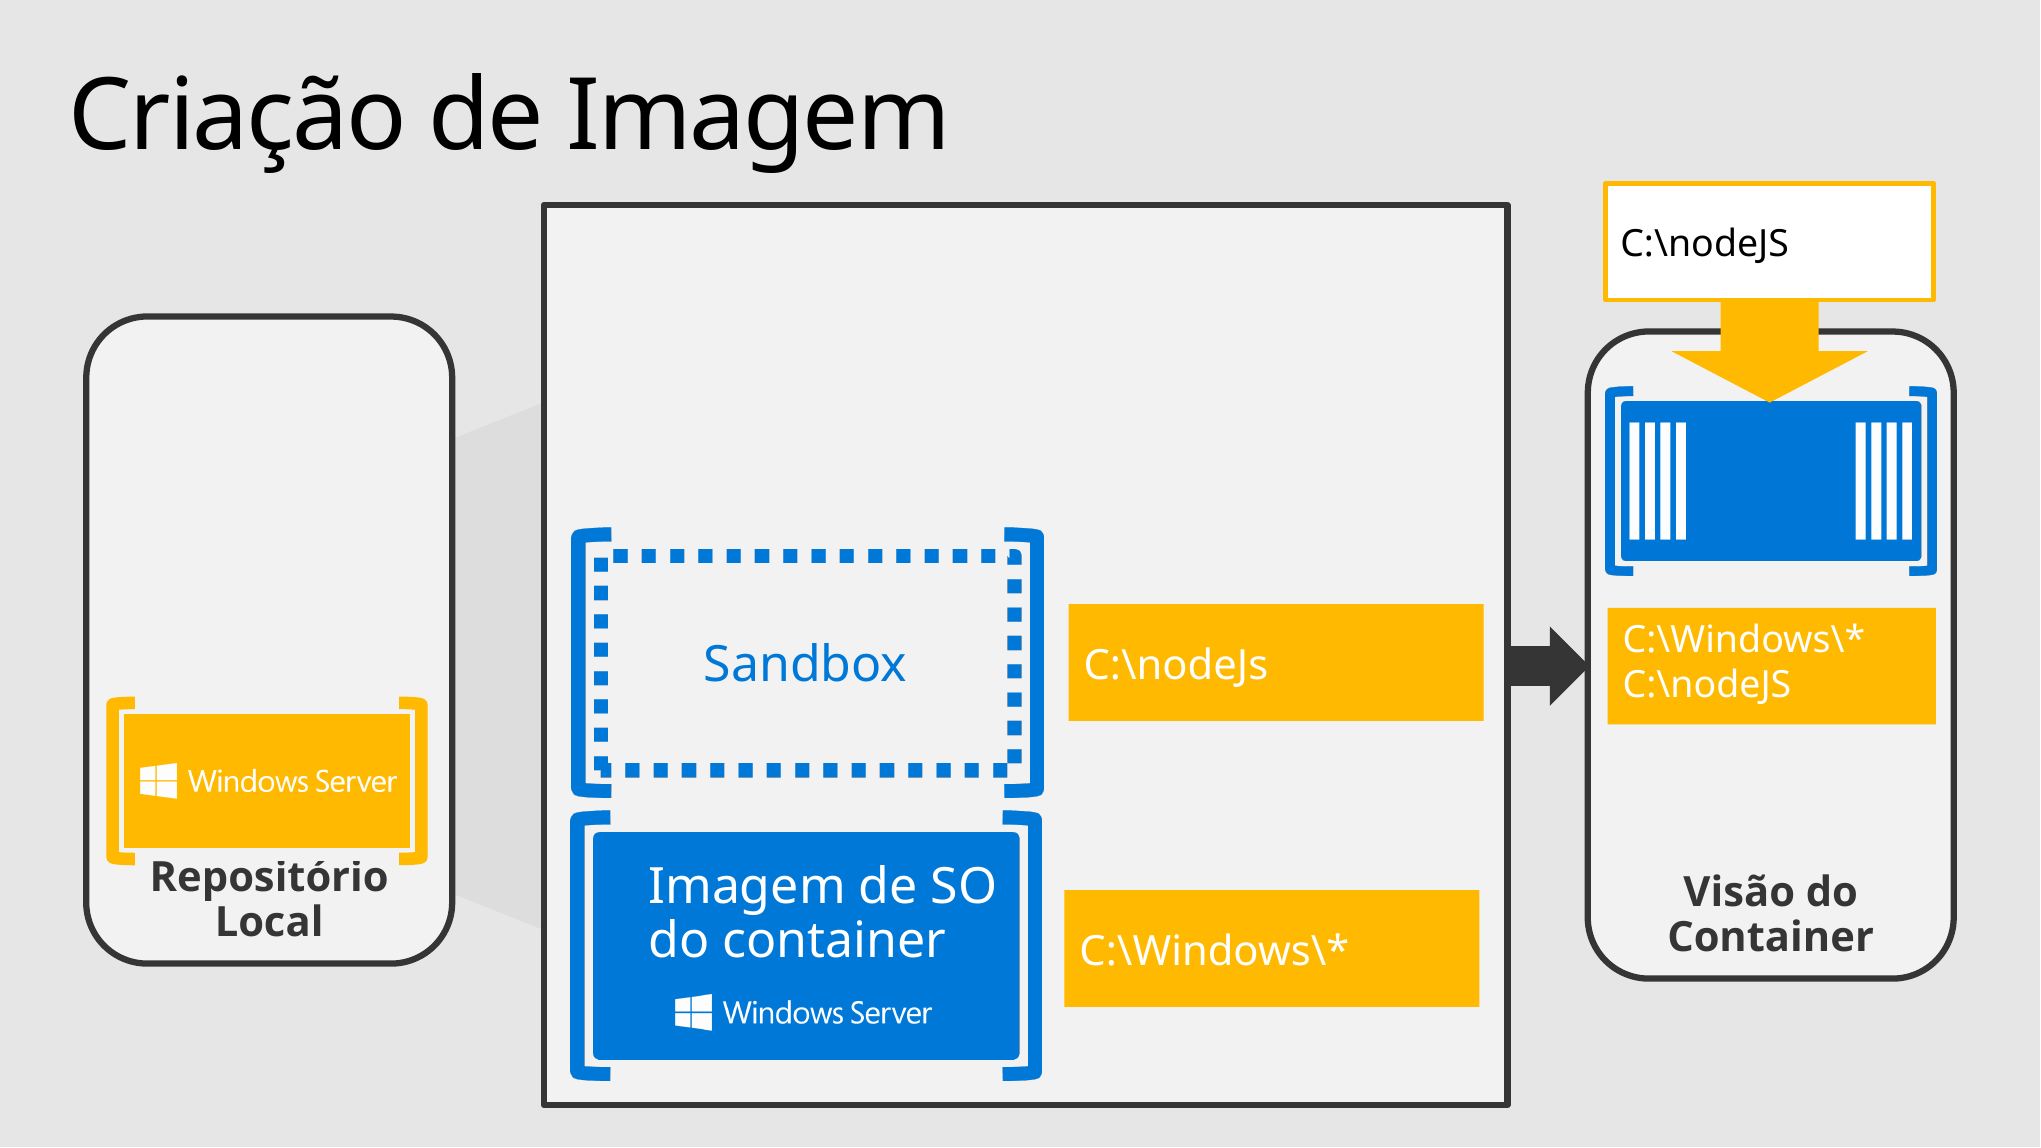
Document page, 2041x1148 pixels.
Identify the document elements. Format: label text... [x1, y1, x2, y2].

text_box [112, 702, 422, 860]
picture [571, 527, 1044, 798]
text_box C:\Windows\* C:\nodeJS [1607, 607, 1937, 725]
picture [1605, 386, 1937, 576]
text_box [1670, 298, 1869, 386]
picture [124, 746, 417, 815]
text_box C:\nodeJs [1068, 603, 1484, 722]
title Criação de Imagem [45, 48, 1996, 199]
picture [569, 810, 1042, 1081]
text_box [454, 401, 543, 931]
text_box C:\Windows\* [1064, 889, 1480, 1008]
text_box C:\nodeJS [1605, 182, 1935, 301]
text_box Repositório Local [85, 315, 454, 965]
text_box Visão do Container [1586, 330, 1955, 980]
text_box [543, 204, 1508, 1106]
text_box [1506, 625, 1591, 707]
